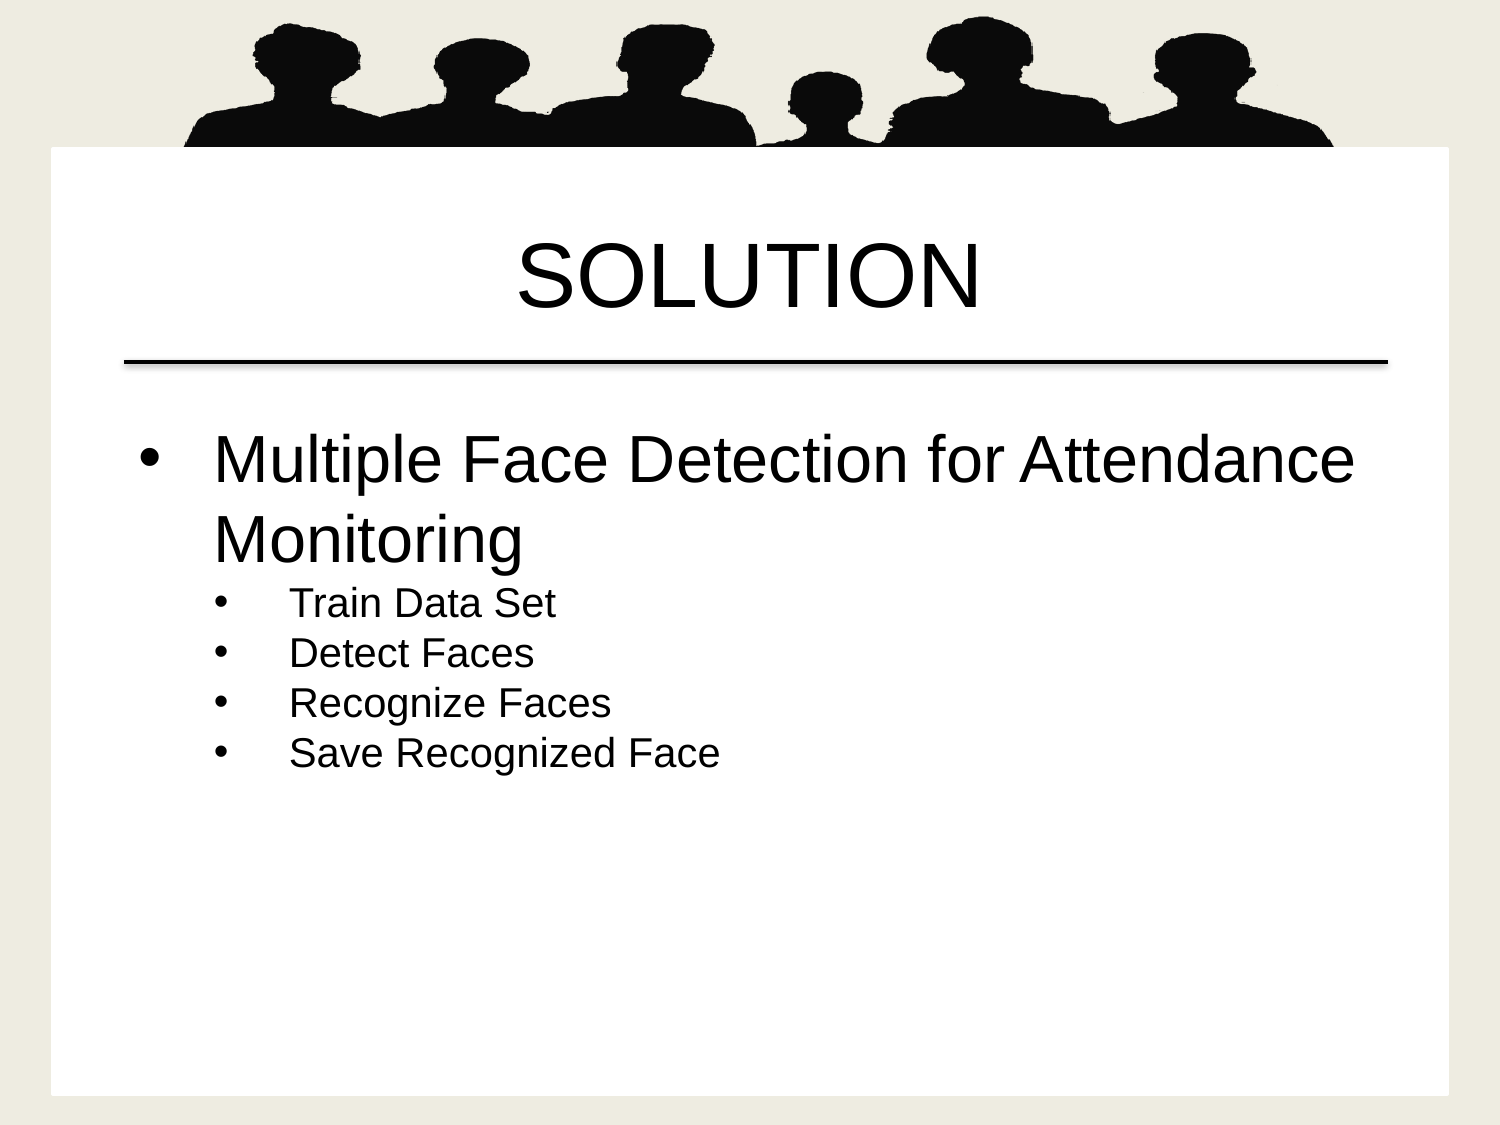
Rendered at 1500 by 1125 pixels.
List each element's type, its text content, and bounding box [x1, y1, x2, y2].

picture [179, 6, 1353, 173]
text_box Multiple Face Detection for Attendance Monitoring Train Data Set Detect Faces Recognize Faces Save Recognized Face [123, 408, 1382, 864]
text_box [51, 147, 1449, 1096]
text_box SOLUTION [117, 208, 1382, 333]
